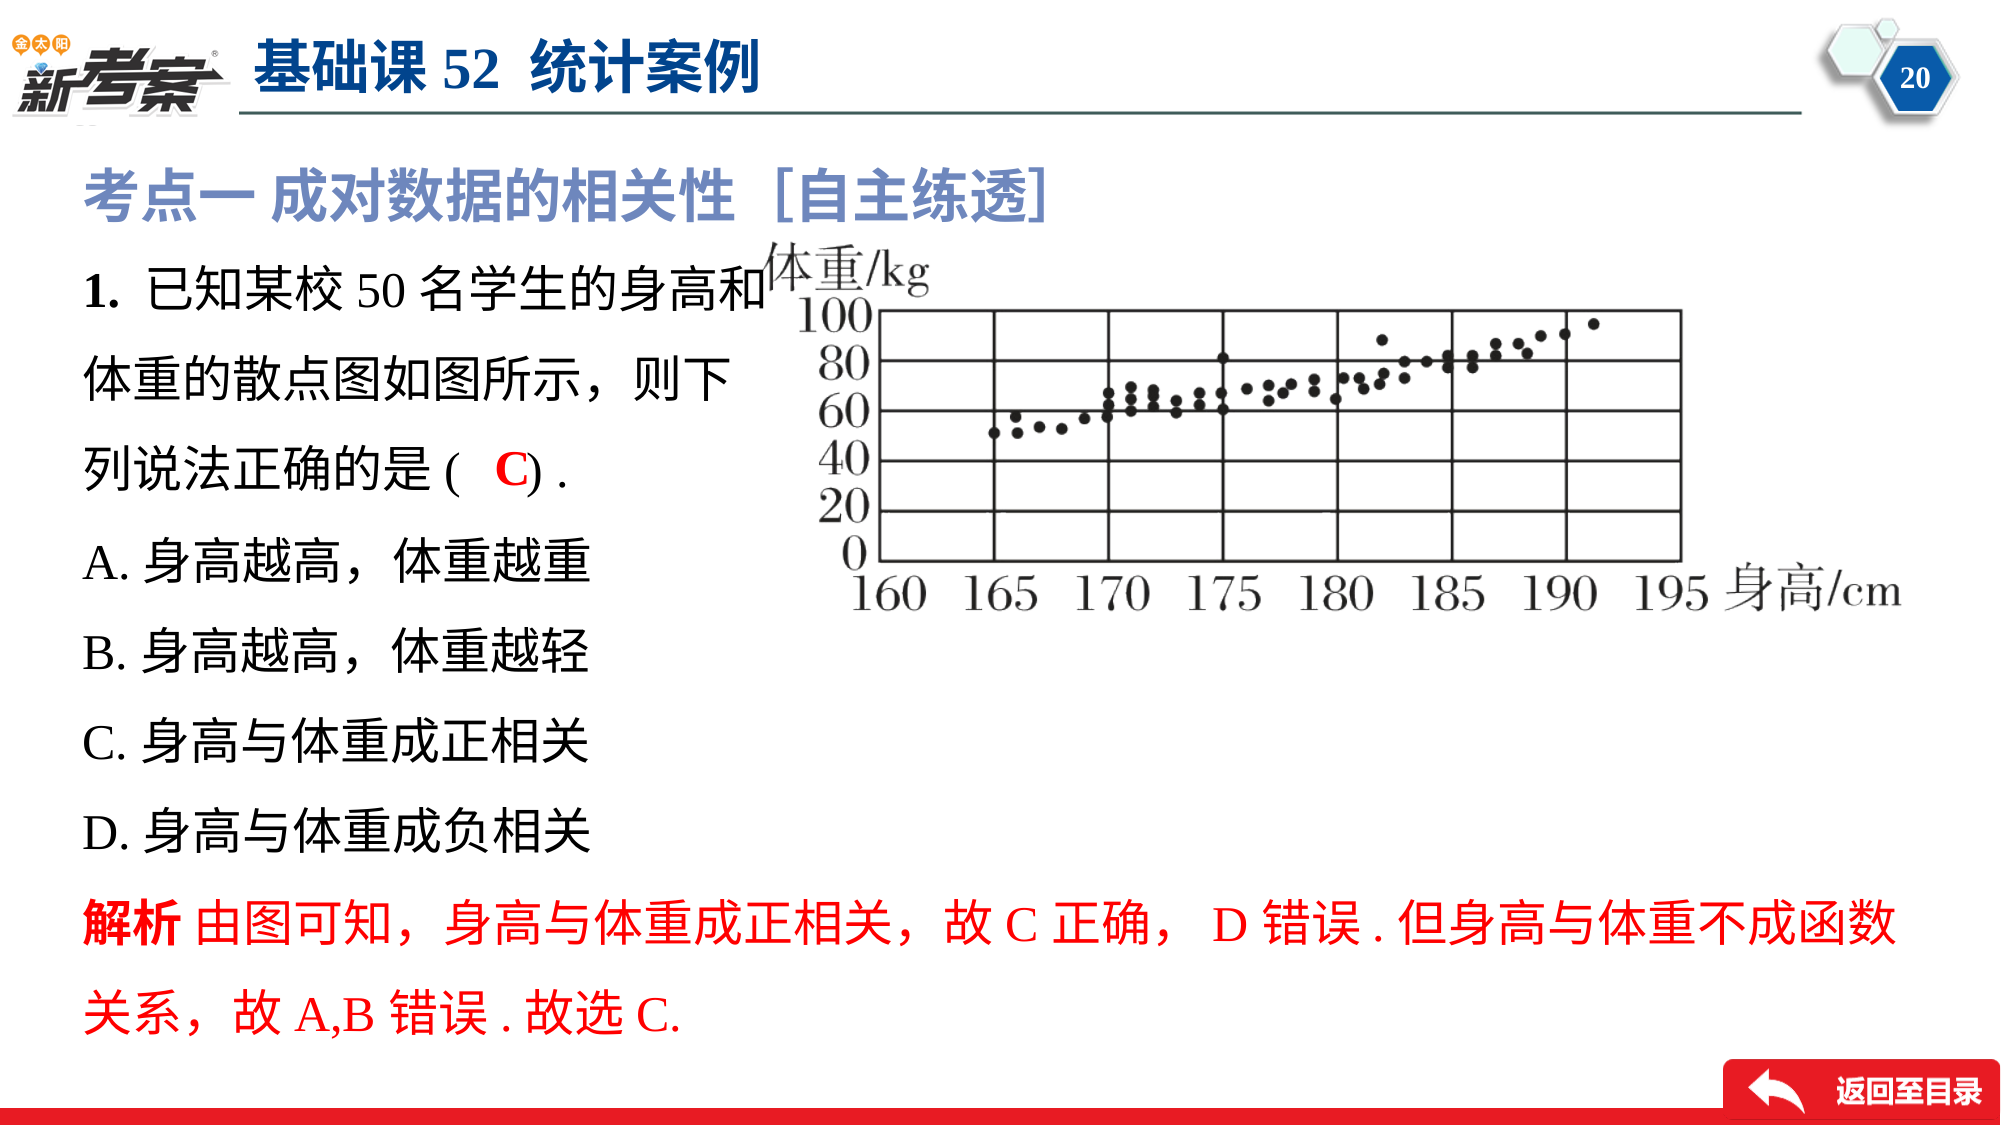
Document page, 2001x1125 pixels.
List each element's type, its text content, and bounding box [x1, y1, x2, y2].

text_box 考点一 成对数据的相关性［自主练透］ [82, 123, 1917, 288]
picture [0, 0, 2001, 1125]
text_box 解析 由图可知，身高与体重成正相关，故C正确，D错误.但身高与体重不成函数关系，故A,B错误.故选C. [82, 861, 1917, 1032]
text_box C [476, 407, 549, 487]
text_box 1. 已知某校50名学生的身高和 体重的散点图如图所示，则下 列说法正确的是( ) . [82, 227, 746, 488]
text_box A.身高越高，体重越重 B.身高越高，体重越轻 C.身高与体重成正相关 D.身高与体重成负相关 [82, 499, 746, 850]
